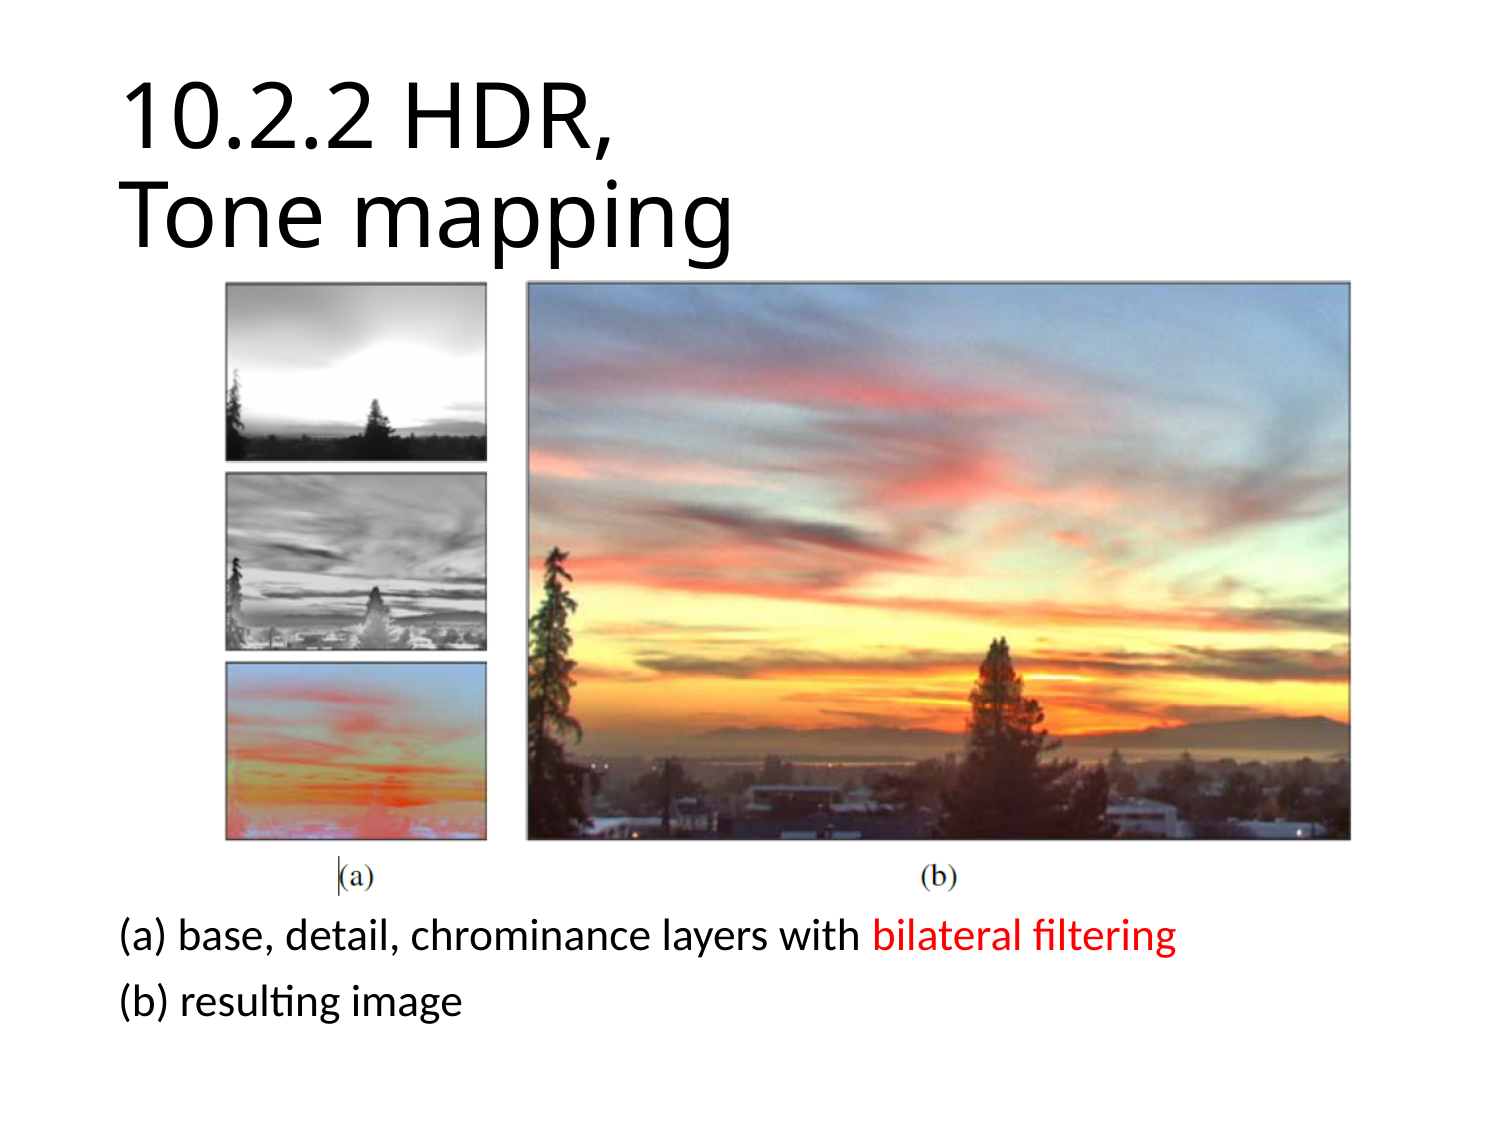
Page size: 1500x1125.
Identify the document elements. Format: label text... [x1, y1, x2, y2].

list (a) base, detail, chrominance layers with bilateral filtering (b) resulting image [103, 904, 1397, 1036]
picture [218, 277, 1361, 905]
title 10.2.2 HDR, Tone mapping [103, 59, 1477, 278]
